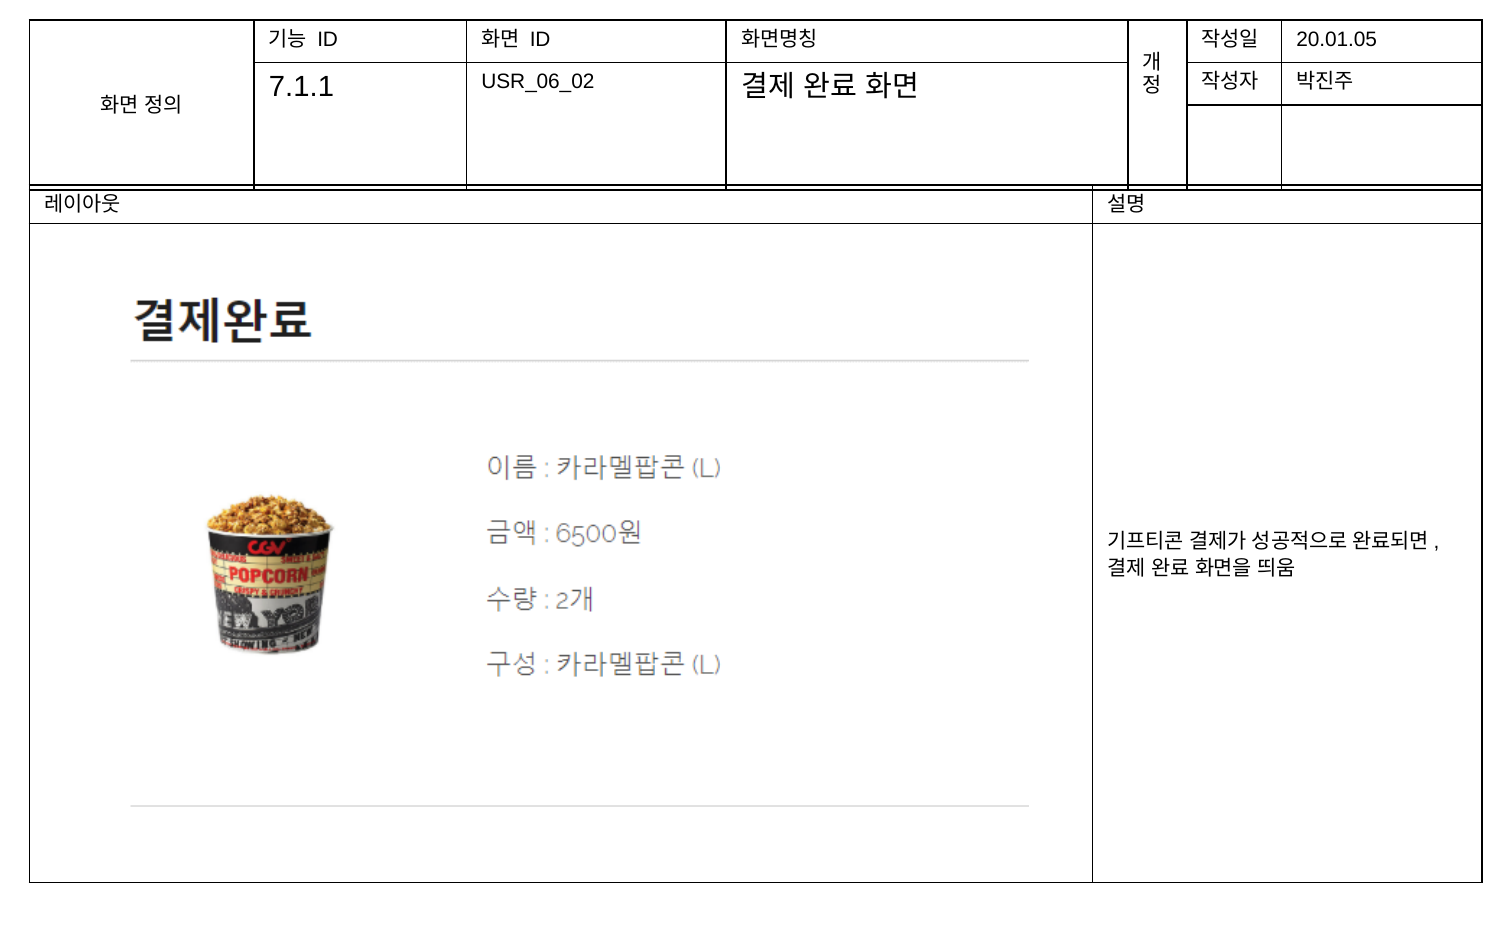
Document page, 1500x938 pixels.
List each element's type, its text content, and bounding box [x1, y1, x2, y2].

table_header 화면 ID [467, 21, 725, 62]
table_cell [1188, 106, 1281, 184]
table_cell 기프티콘 결제가 성공적으로 완료되면, 결제 완료 화면을 띄움 [1093, 224, 1481, 882]
table_header 화면명칭 [727, 21, 1127, 62]
table_header 화면 정의 [30, 21, 253, 184]
table_cell 작성자 [1188, 63, 1281, 104]
table_header 레이아웃 [30, 186, 1092, 223]
table_cell 결제 완료 화면 [727, 63, 1127, 184]
table_header 기능 ID [255, 21, 466, 62]
table_header 20.01.05 [1282, 21, 1481, 62]
table_cell 7.1.1 [255, 63, 466, 184]
table_cell [1282, 106, 1481, 184]
table_header 개정 [1129, 21, 1186, 184]
table_cell 박진주 [1282, 63, 1481, 104]
table_header 설명 [1093, 186, 1481, 223]
table_cell USR_06_02 [467, 63, 725, 184]
picture [125, 282, 1029, 833]
table_cell [30, 224, 1092, 882]
table_header 작성일 [1188, 21, 1281, 62]
